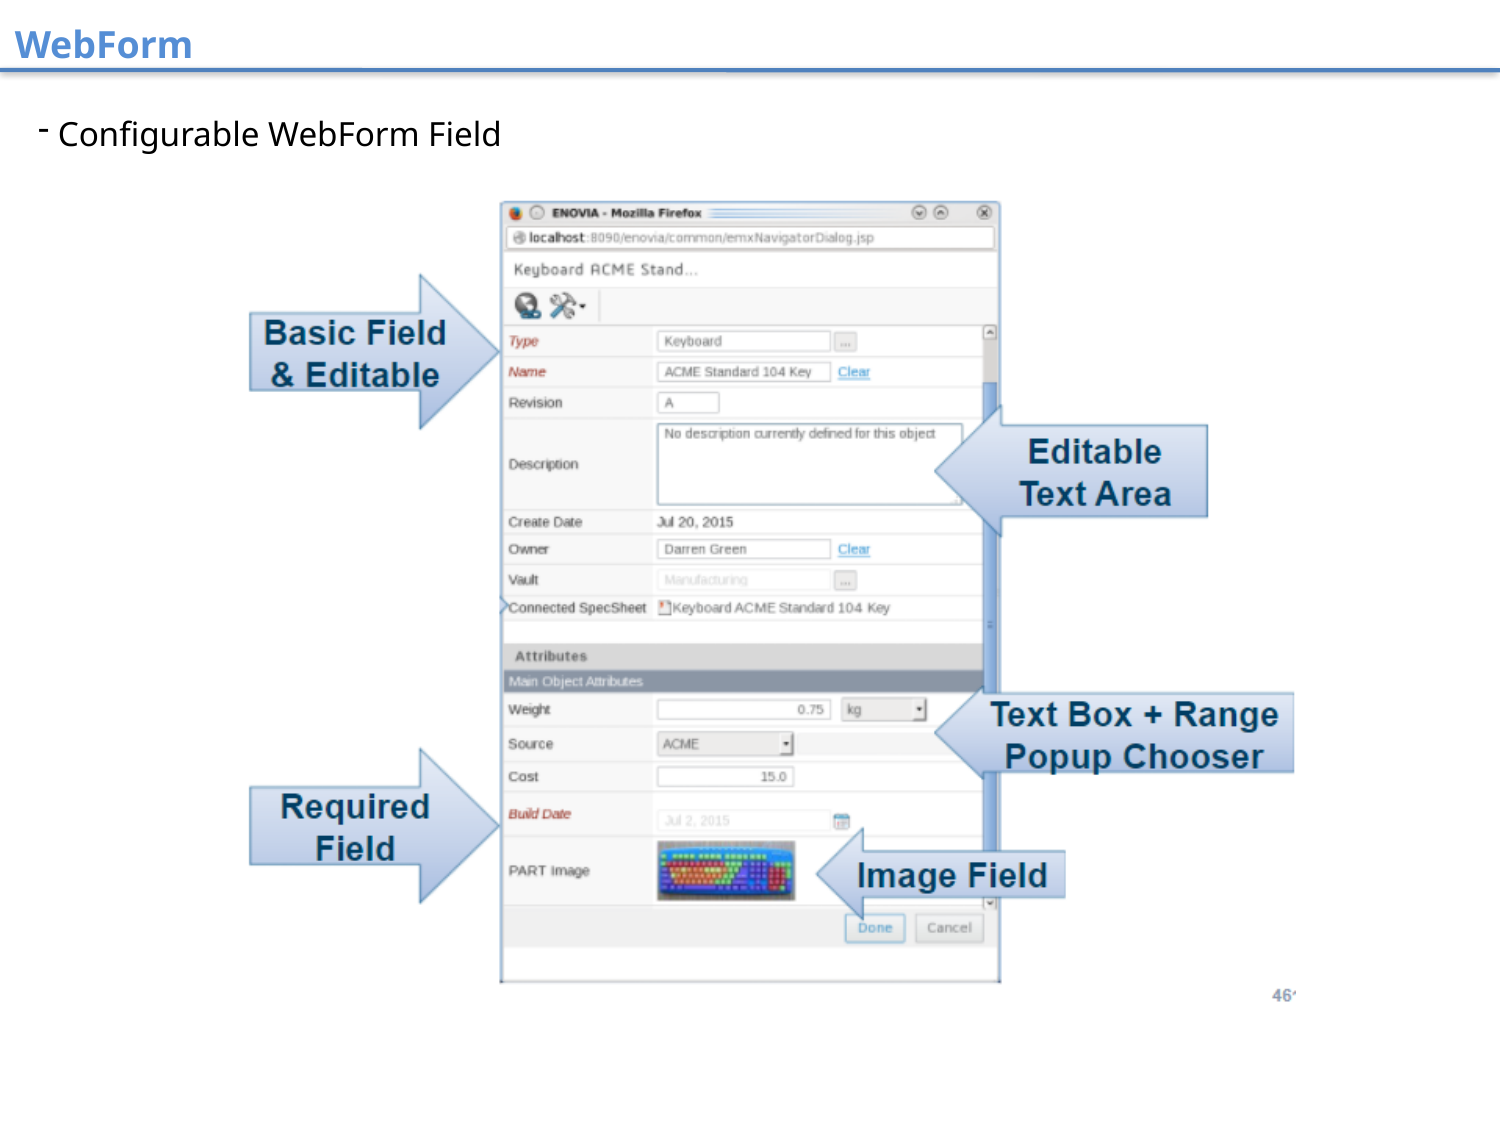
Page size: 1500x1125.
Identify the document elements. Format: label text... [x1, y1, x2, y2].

text_box WebForm [0, 13, 1090, 69]
text_box Configurable WebForm Field [23, 105, 1477, 161]
picture [204, 184, 1296, 1008]
